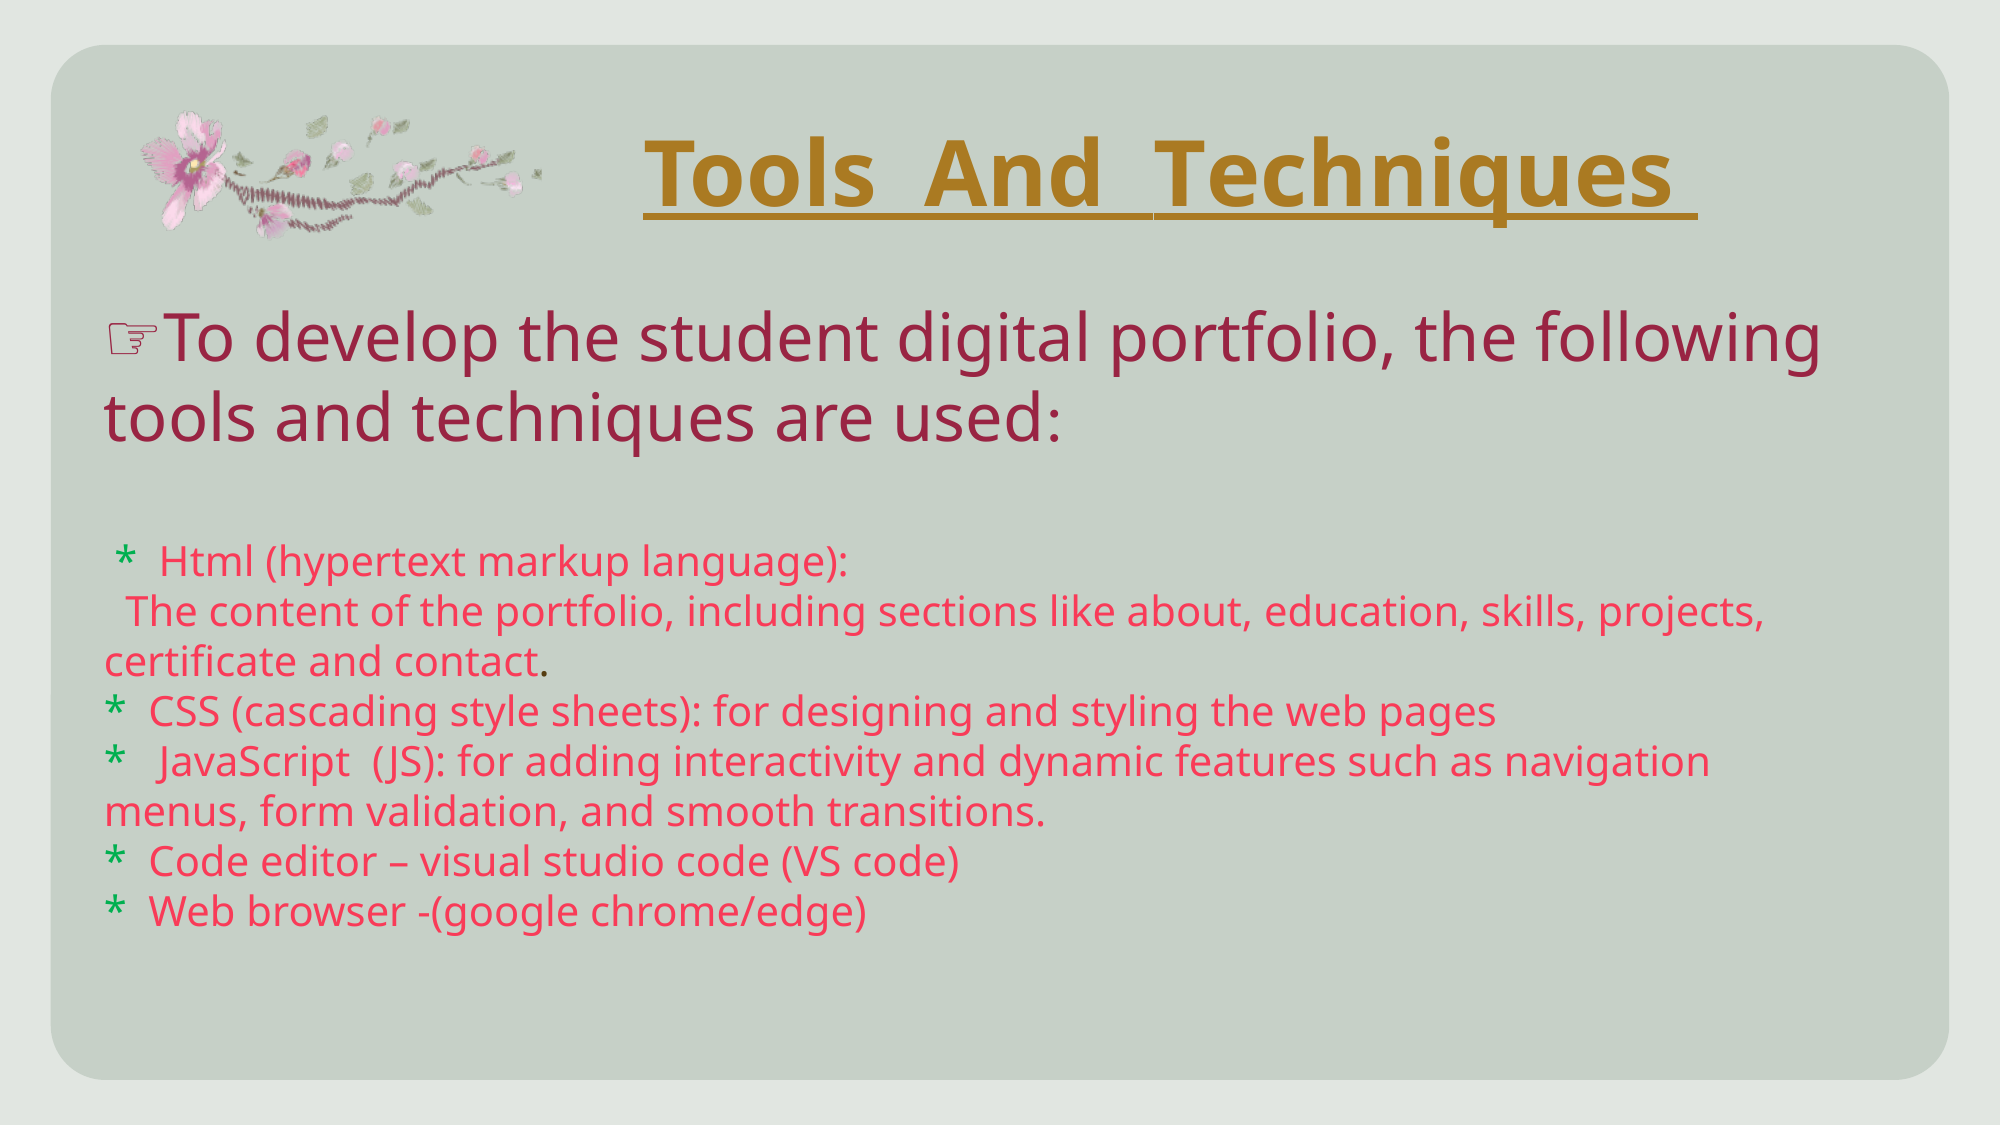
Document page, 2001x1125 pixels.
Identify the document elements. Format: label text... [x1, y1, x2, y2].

text_box Tools And Techniques [462, 107, 1879, 233]
text_box ☞To develop the student digital portfolio, the following tools and techniques are used: * Html (hypertext markup language): The content of the portfolio, including sections like about, education, skills, projects, certificate and contact. * CSS (cascading style sheets): for designing and styling the web pages * JavaScript (JS): for adding interactivity and dynamic features such as navigation menus, form validation, and smooth transitions. * Code editor – visual studio code (VS code) * Web browser -(google chrome/edge) [89, 287, 1859, 1052]
picture [121, 77, 542, 243]
